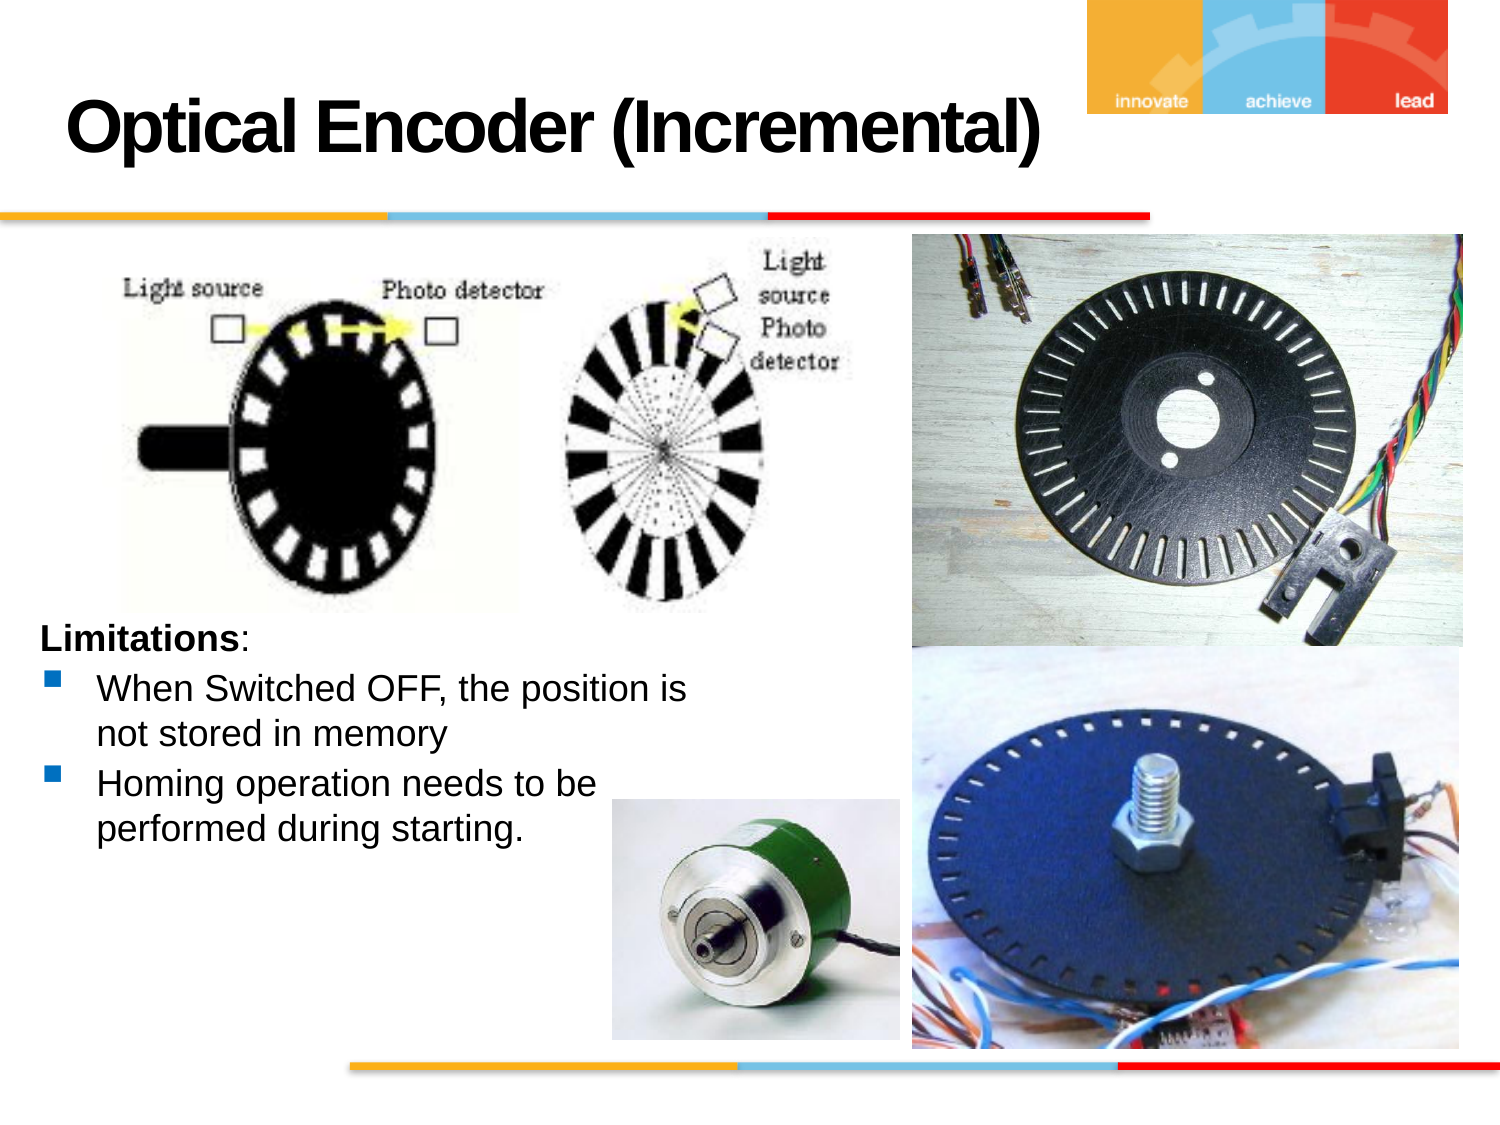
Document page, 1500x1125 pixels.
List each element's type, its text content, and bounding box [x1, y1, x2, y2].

picture [102, 237, 861, 613]
picture [912, 646, 1459, 1049]
title Optical Encoder (Incremental) [50, 45, 1448, 200]
text_box Limitations: When Switched OFF, the position is not stored in memory Homing operation needs to be performed during starting. [24, 606, 725, 982]
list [912, 234, 1463, 648]
picture [612, 799, 901, 1041]
picture [1087, 0, 1448, 45]
